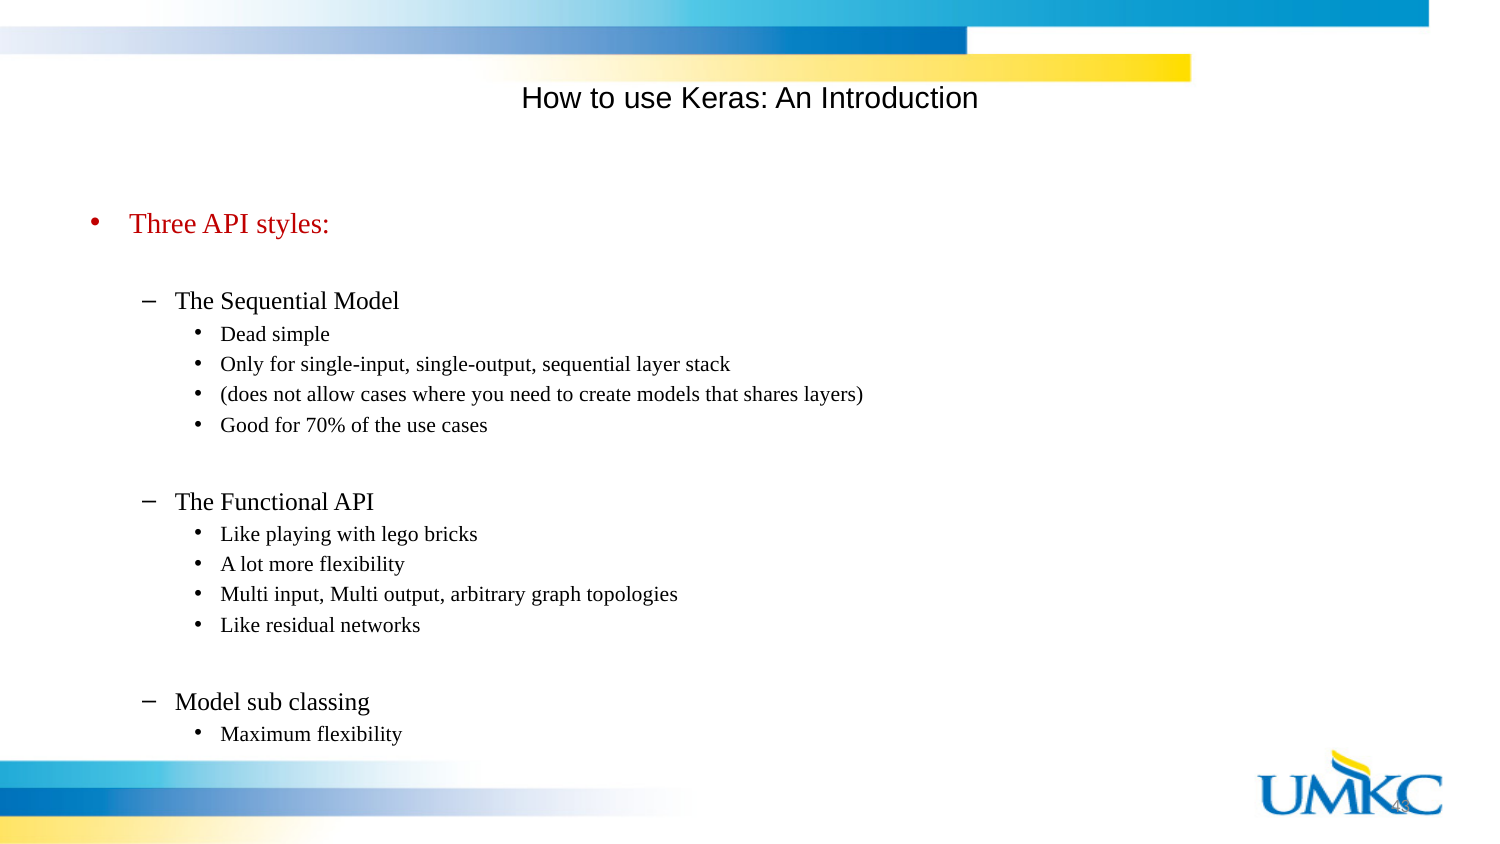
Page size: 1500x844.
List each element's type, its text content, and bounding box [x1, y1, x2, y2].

list Three API styles: The Sequential Model Dead simple Only for single-input, single-output, sequential layer stack (does not allow cases where you need to create models that shares layers) Good for 70% of the use cases The Functional API Like playing with lego bricks A lot more flexibility Multi input, Multi output, arbitrary graph topologies Like residual networks Model sub classing Maximum flexibility [75, 196, 1425, 754]
picture [0, 0, 1500, 844]
title How to use Keras: An Introduction [75, 33, 1425, 160]
slide_number 43 [1074, 782, 1425, 827]
